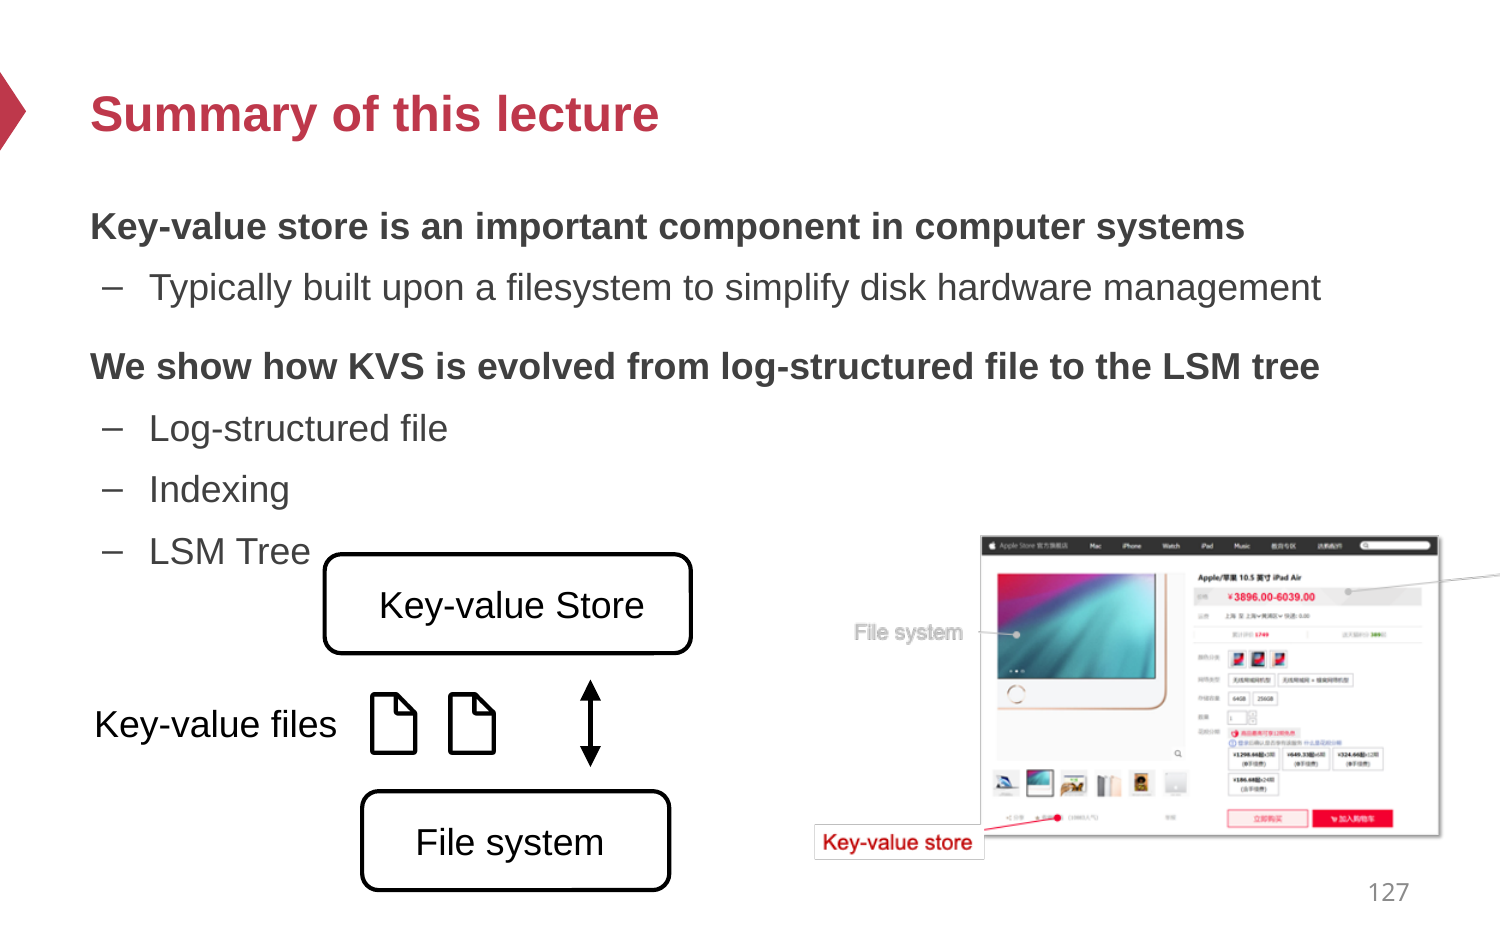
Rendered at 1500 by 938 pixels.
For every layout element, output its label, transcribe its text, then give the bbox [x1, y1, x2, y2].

picture [361, 691, 425, 755]
text_box File system [400, 810, 631, 871]
picture [440, 691, 504, 755]
text_box Key-value files [79, 693, 353, 753]
text_box Key-value Store [363, 573, 660, 634]
text_box [360, 789, 672, 893]
picture [808, 532, 1500, 870]
list Key-value store is an important component in computer systems Typically built upon a filesystem to simplify disk hardware management We show how KVS is evolved from log-structured file to the LSM tree Log-structured file Indexing LSM Tree [75, 185, 1425, 804]
text_box [322, 552, 693, 656]
title Summary of this lecture [75, 37, 1425, 185]
slide_number 127 [1074, 877, 1425, 919]
